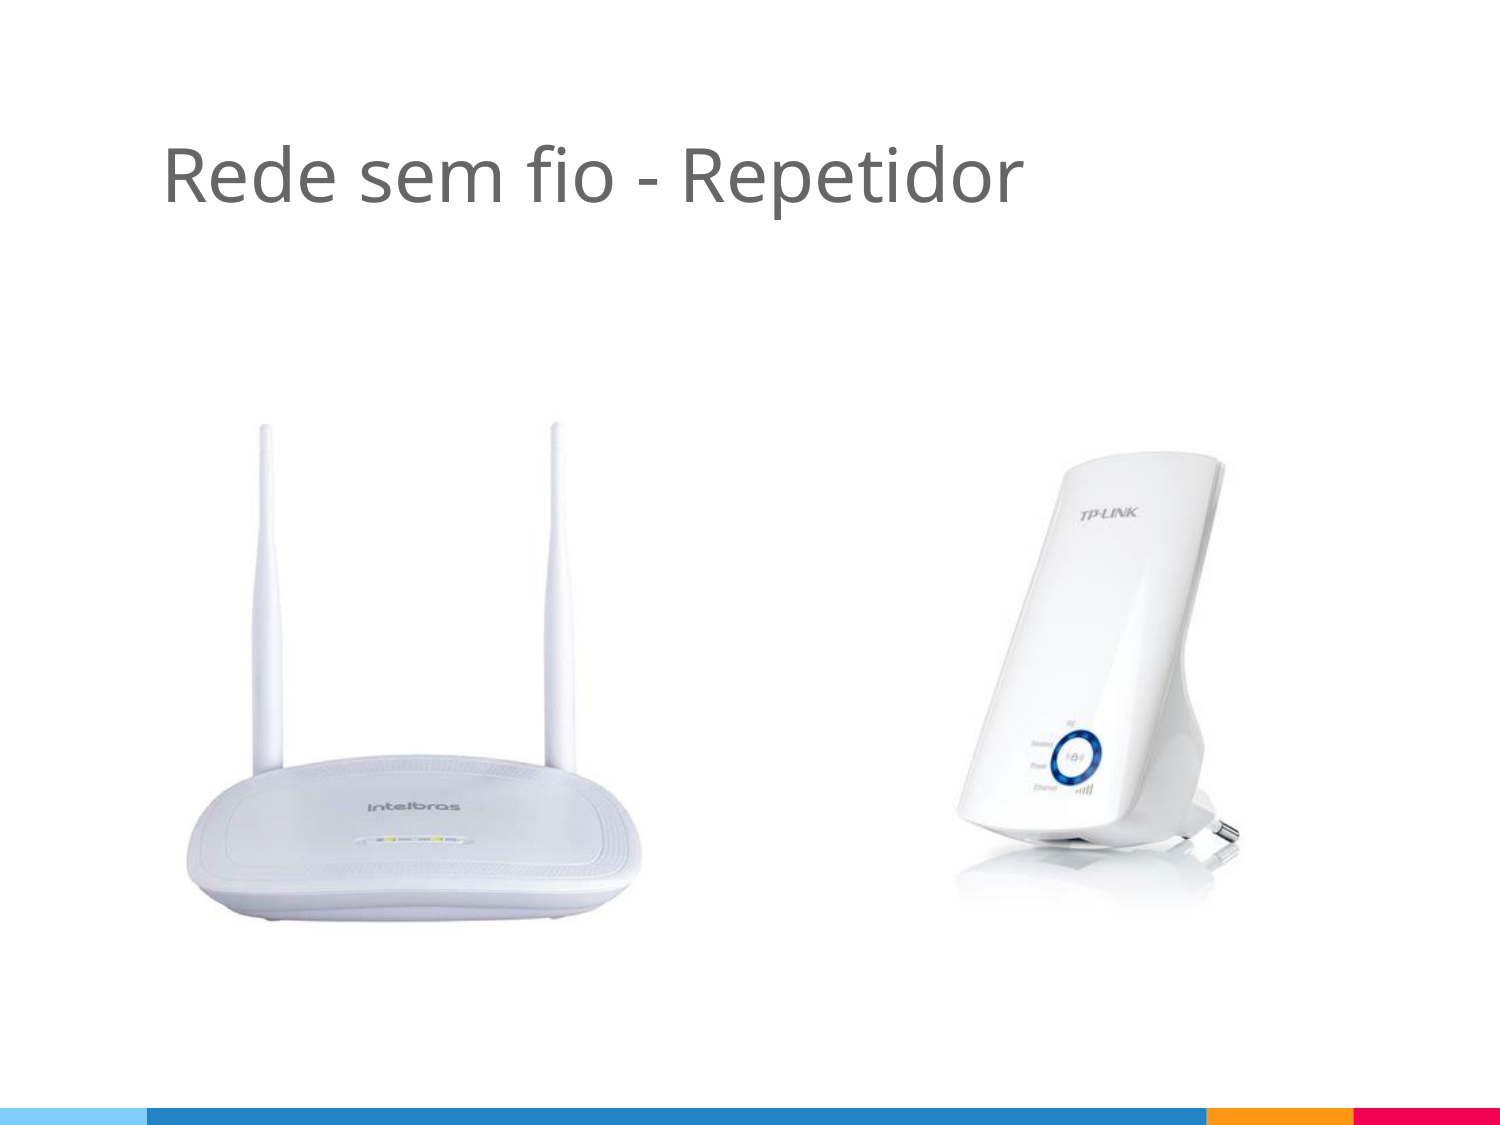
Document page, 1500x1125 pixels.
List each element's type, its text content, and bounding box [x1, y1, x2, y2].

text_box Rede sem fio - Repetidor [146, 45, 1207, 233]
picture [119, 377, 1411, 965]
